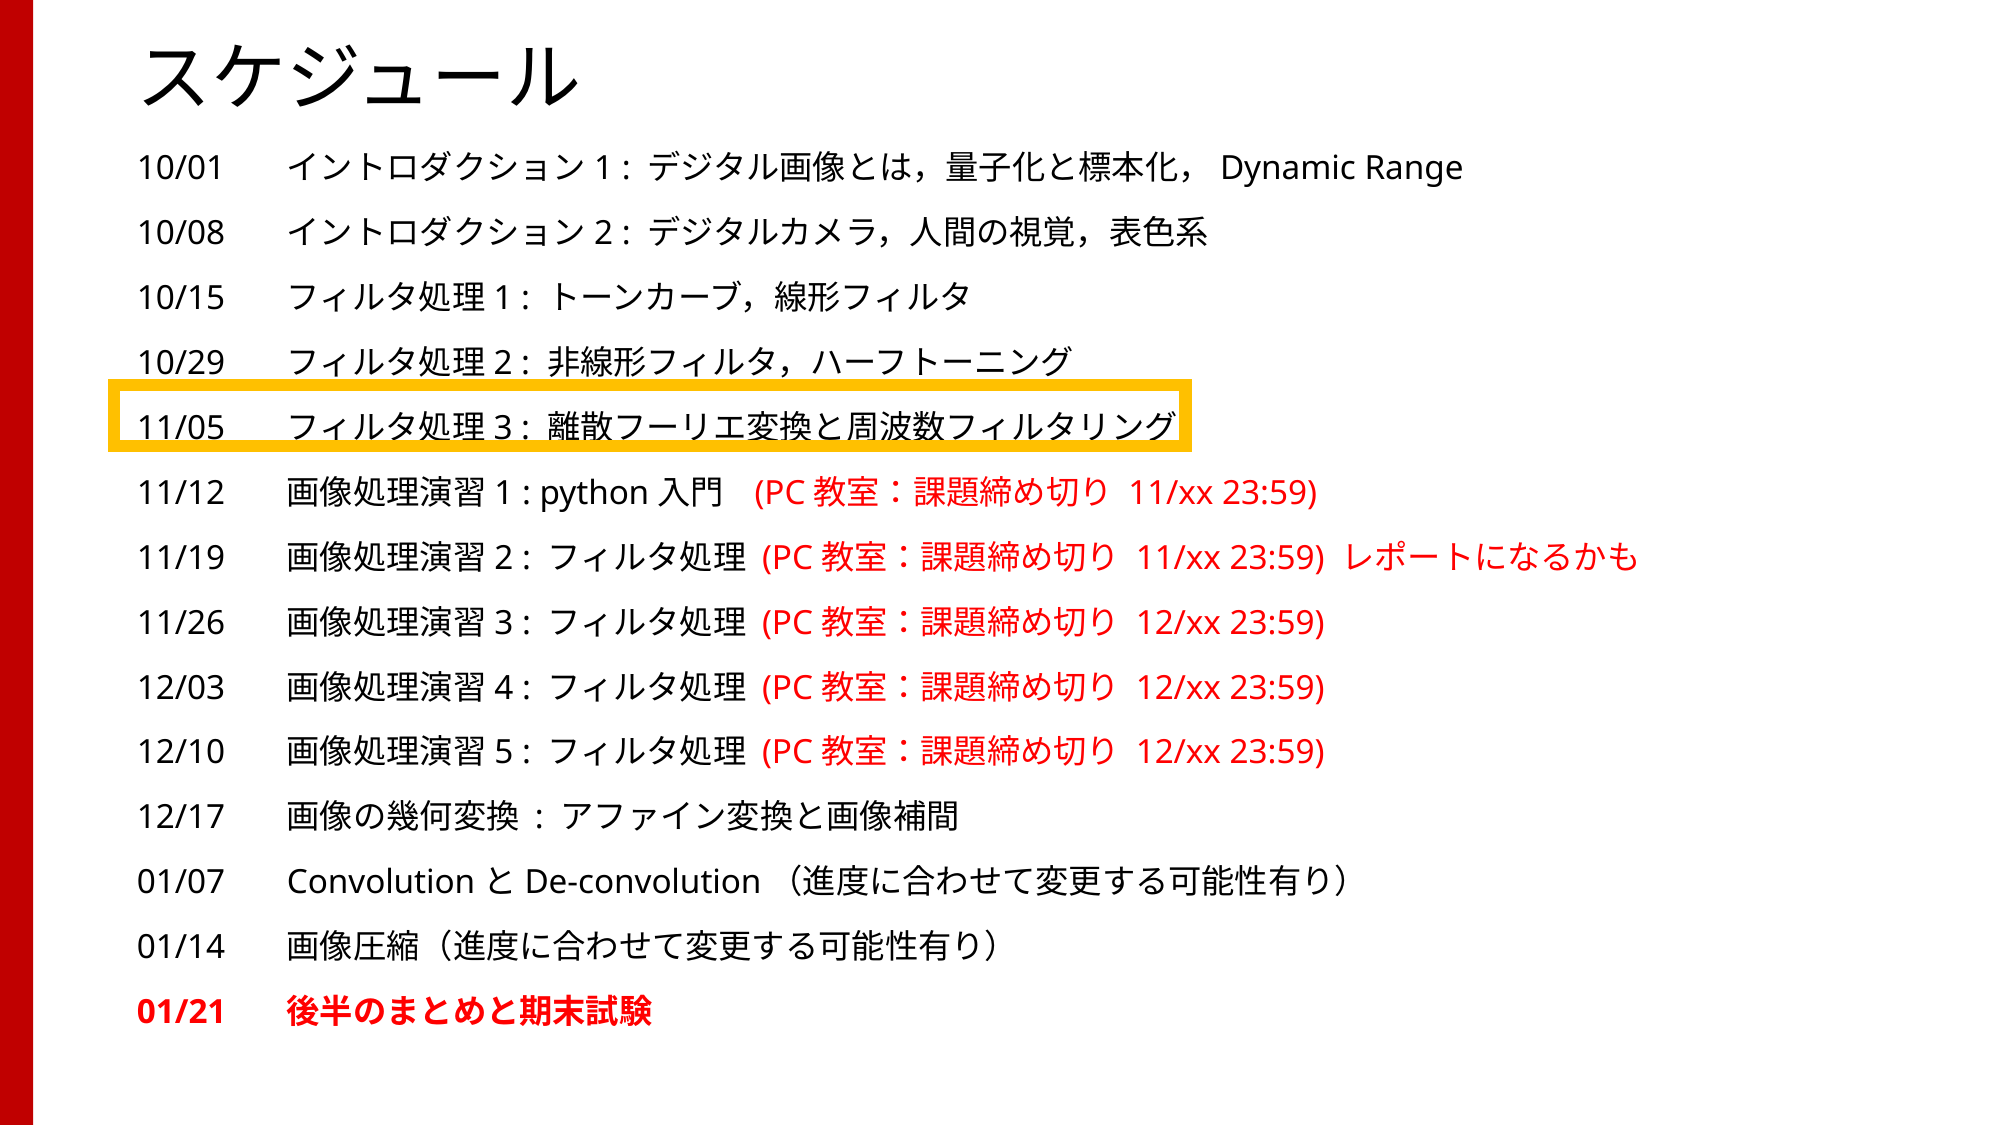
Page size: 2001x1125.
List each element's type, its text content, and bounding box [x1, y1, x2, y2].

list 10/01 イントロダクション1 : デジタル画像とは，量子化と標本化，Dynamic Range 10/08 イントロダクション2 : デジタルカメラ，人間の視覚，表色系 10/15 フィルタ処理1 : トーンカーブ，線形フィルタ 10/29 フィルタ処理2 : 非線形フィルタ，ハーフトーニング 11/05 フィルタ処理3 : 離散フーリエ変換と周波数フィルタリング 11/12 画像処理演習1 : python入門 (PC教室：課題締め切り 11/xx 23:59) 11/19 画像処理演習2 : フィルタ処理 (PC教室：課題締め切り 11/xx 23:59) レポートになるかも 11/26 画像処理演習3 : フィルタ処理 (PC教室：課題締め切り 12/xx 23:59) 12/03 画像処理演習4 : フィルタ処理 (PC教室：課題締め切り 12/xx 23:59) 12/10 画像処理演習5 : フィルタ処理 (PC教室：課題締め切り 12/xx 23:59) 12/17 画像の幾何変換 : アファイン変換と画像補間 01/07 ConvolutionとDe-convolution（進度に合わせて変更する可能性有り） 01/14 画像圧縮（進度に合わせて変更する可能性有り） 01/21 後半のまとめと期末試験 [121, 139, 1823, 1125]
title スケジュール [121, 20, 1716, 139]
text_box [113, 384, 1187, 447]
